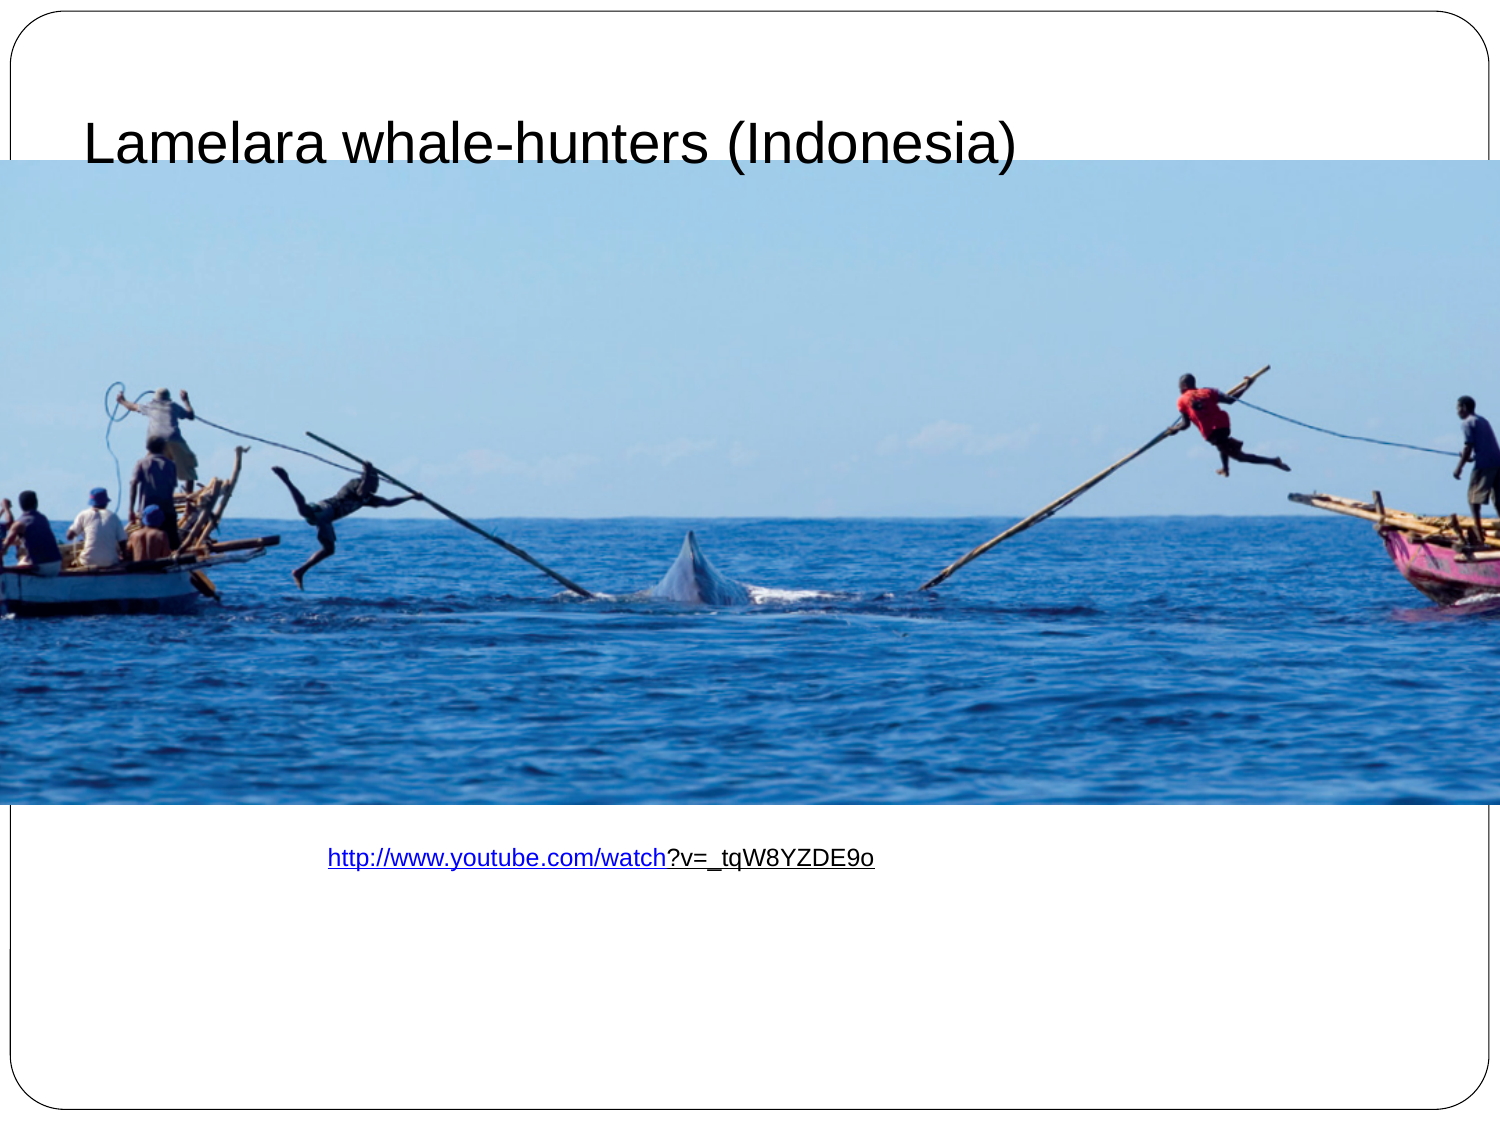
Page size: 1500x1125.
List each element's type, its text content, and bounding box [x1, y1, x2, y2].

title Lamelara whale-hunters (Indonesia) [75, 45, 1425, 159]
text_box http://www.youtube.com/watch?v=_tqW8YZDE9o [312, 834, 1317, 879]
picture [0, 160, 1500, 805]
